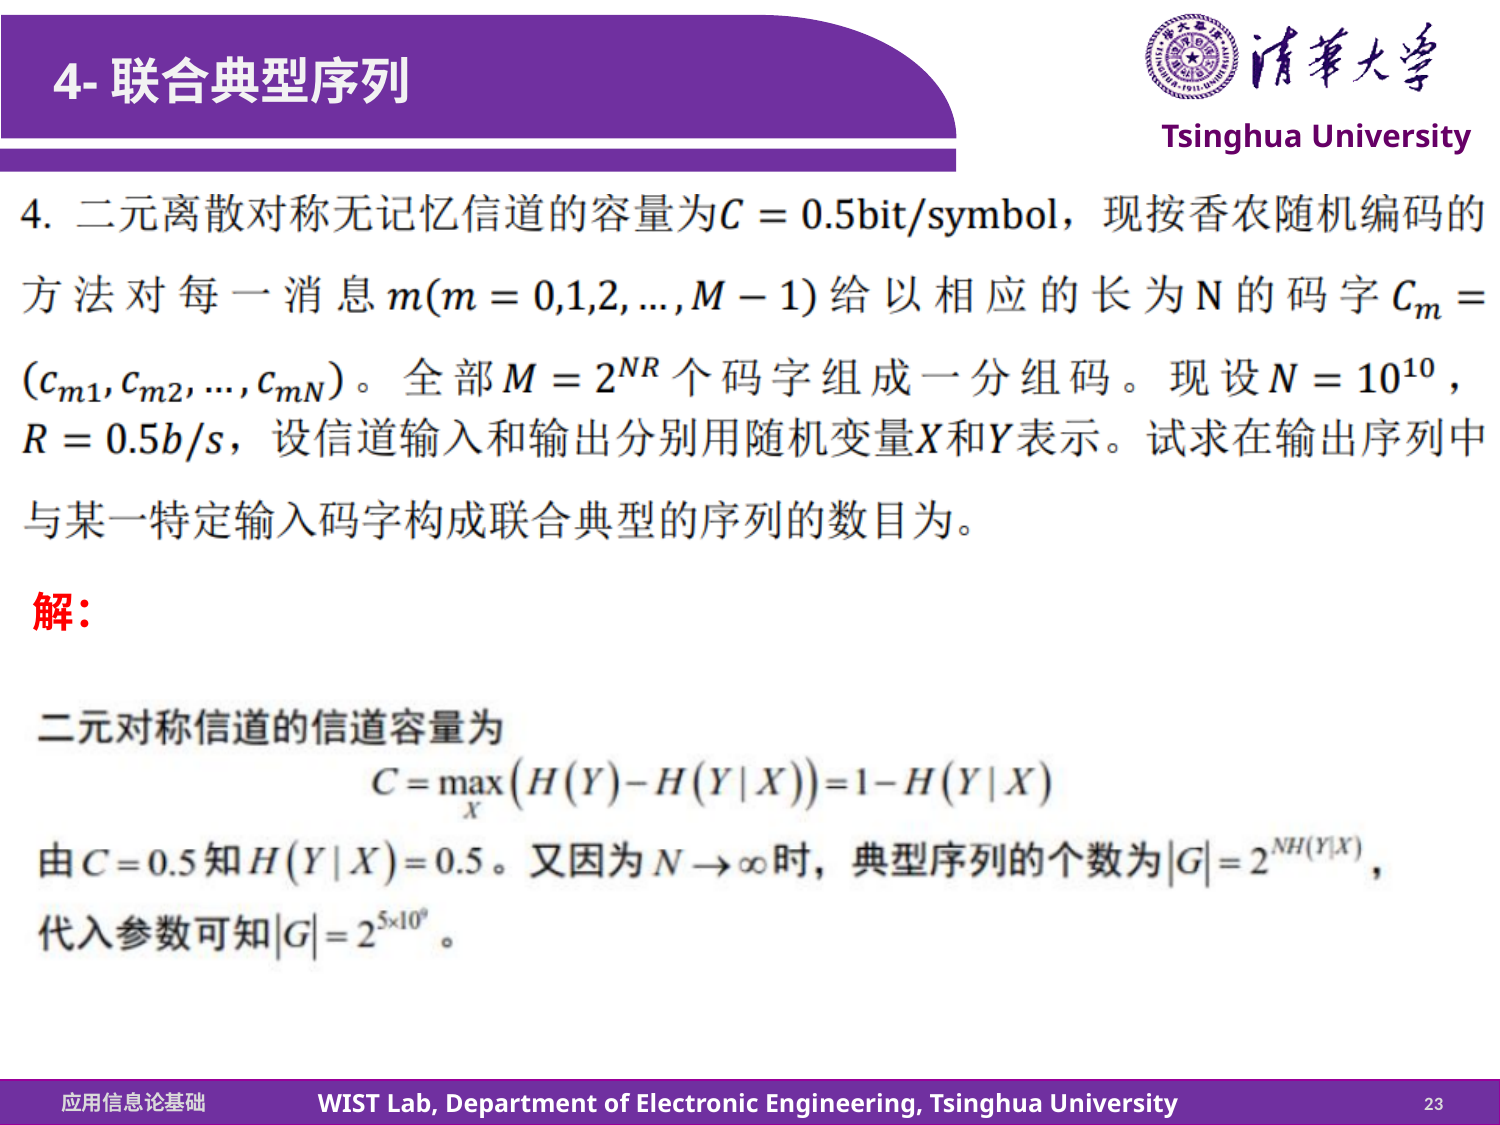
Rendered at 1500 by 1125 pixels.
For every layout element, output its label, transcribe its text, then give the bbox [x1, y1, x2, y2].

picture [17, 699, 1433, 997]
picture [10, 194, 1500, 545]
footer 应用信息论基础 [0, 1079, 270, 1125]
slide_number 23 [1367, 1080, 1500, 1125]
title 4-联合典型序列 [38, 40, 804, 126]
picture [1144, 4, 1481, 108]
text_box 解： [17, 578, 132, 644]
